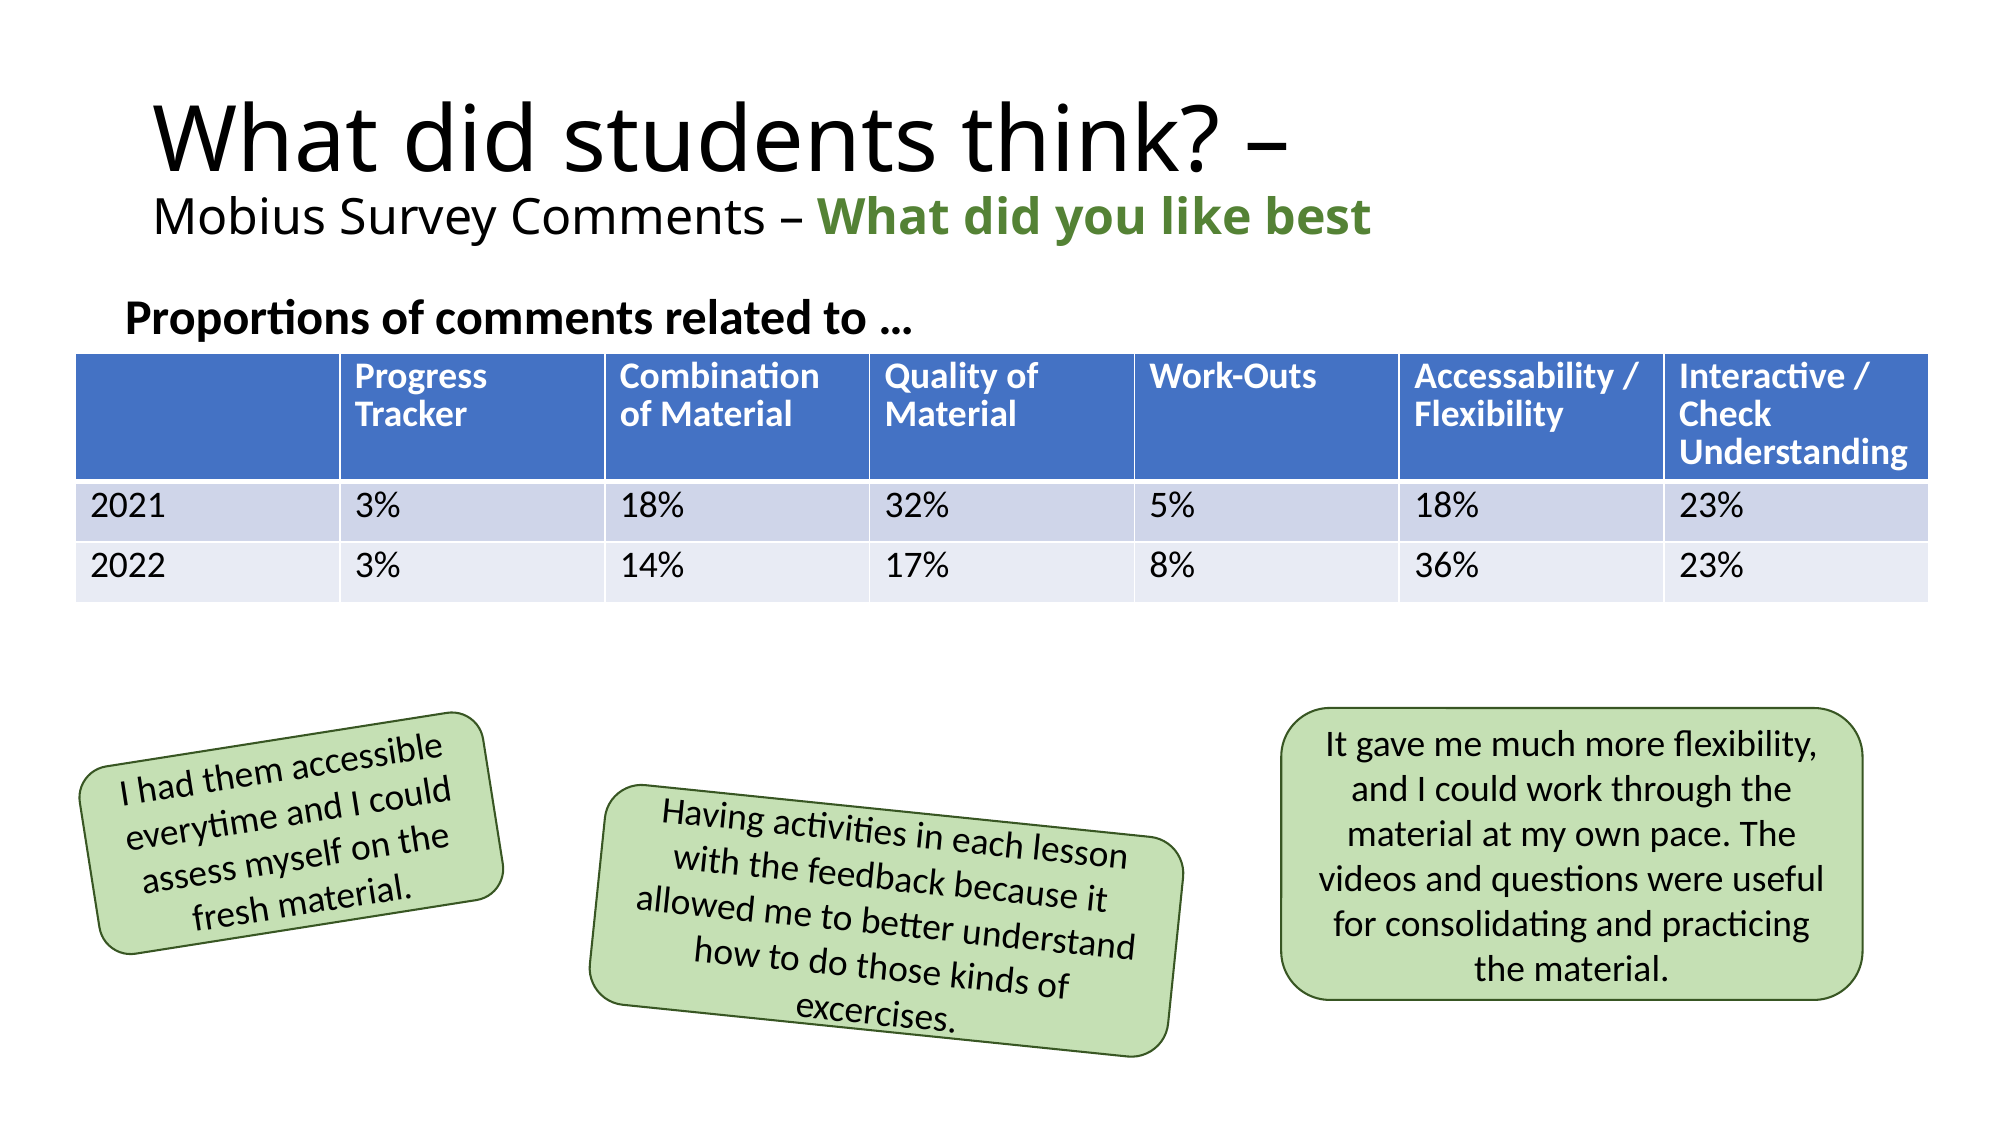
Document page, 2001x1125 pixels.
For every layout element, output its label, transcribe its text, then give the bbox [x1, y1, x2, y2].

table_header Combination of Material [606, 354, 869, 479]
table_cell 23% [1665, 484, 1928, 541]
title What did students think? – Mobius Survey Comments – What did you like best [137, 59, 1863, 278]
table_cell 18% [1400, 484, 1663, 541]
table_header Accessability / Flexibility [1400, 354, 1663, 479]
table_cell 36% [1400, 543, 1663, 602]
table_header [76, 354, 339, 479]
table_header Progress Tracker [341, 354, 604, 479]
table_cell 23% [1665, 543, 1928, 602]
table_cell 3% [341, 484, 604, 541]
table_cell 17% [870, 543, 1134, 602]
table_cell 32% [870, 484, 1134, 541]
text_box Proportions of comments related to … [110, 277, 930, 352]
table_cell 5% [1135, 484, 1398, 541]
table_cell 2021 [76, 484, 339, 541]
table_header Quality of Material [870, 354, 1134, 479]
table_cell 18% [606, 484, 869, 541]
table_cell 14% [606, 543, 869, 602]
table_header Work-Outs [1135, 354, 1398, 479]
text_box I had them accessible everytime and I could assess myself on the fresh material. [78, 711, 505, 956]
table_cell 8% [1135, 543, 1398, 602]
table_header Interactive / Check Understanding [1665, 354, 1928, 479]
text_box Having activities in each lesson with the feedback because it allowed me to better understand how to do those kinds of excercises. [588, 783, 1185, 1058]
table_cell 2022 [76, 543, 339, 602]
text_box It gave me much more flexibility, and I could work through the material at my own pace. The videos and questions were useful for consolidating and practicing the material. [1280, 706, 1864, 1001]
table_cell 3% [341, 543, 604, 602]
